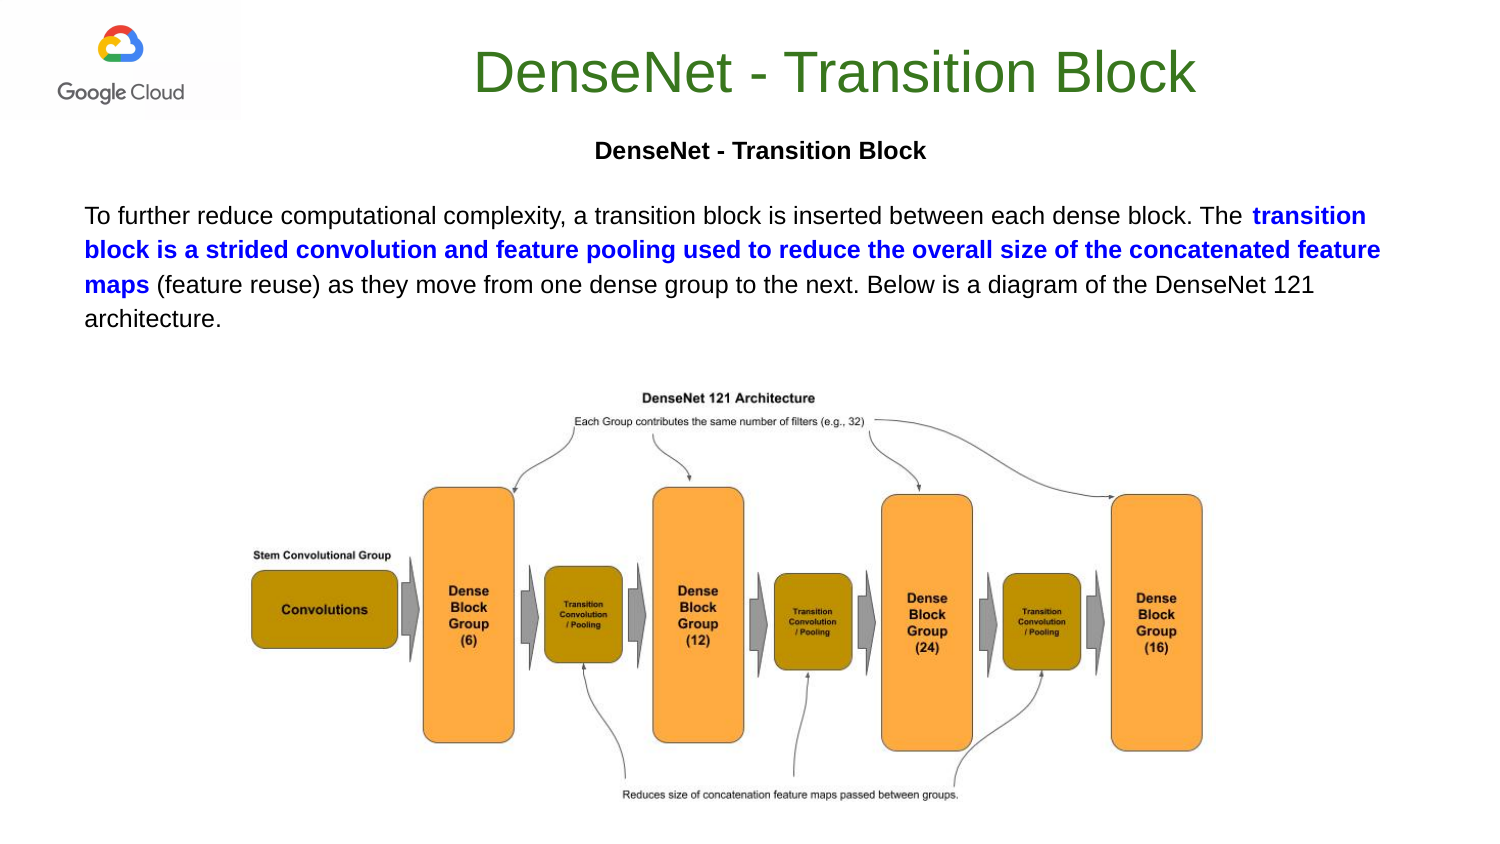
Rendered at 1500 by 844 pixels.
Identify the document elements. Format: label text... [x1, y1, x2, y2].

subtitle DenseNet - Transition Block [244, 19, 1500, 150]
picture [0, 0, 241, 121]
picture [240, 378, 1216, 809]
text_box DenseNet - Transition Block To further reduce computational complexity, a transition block is inserted between each dense block. The transition block is a strided convolution and feature pooling used to reduce the overall size of the concatenated feature maps (feature reuse) as they move from one dense group to the next. Below is a diagram of the DenseNet 121 architecture. [69, 119, 1453, 826]
